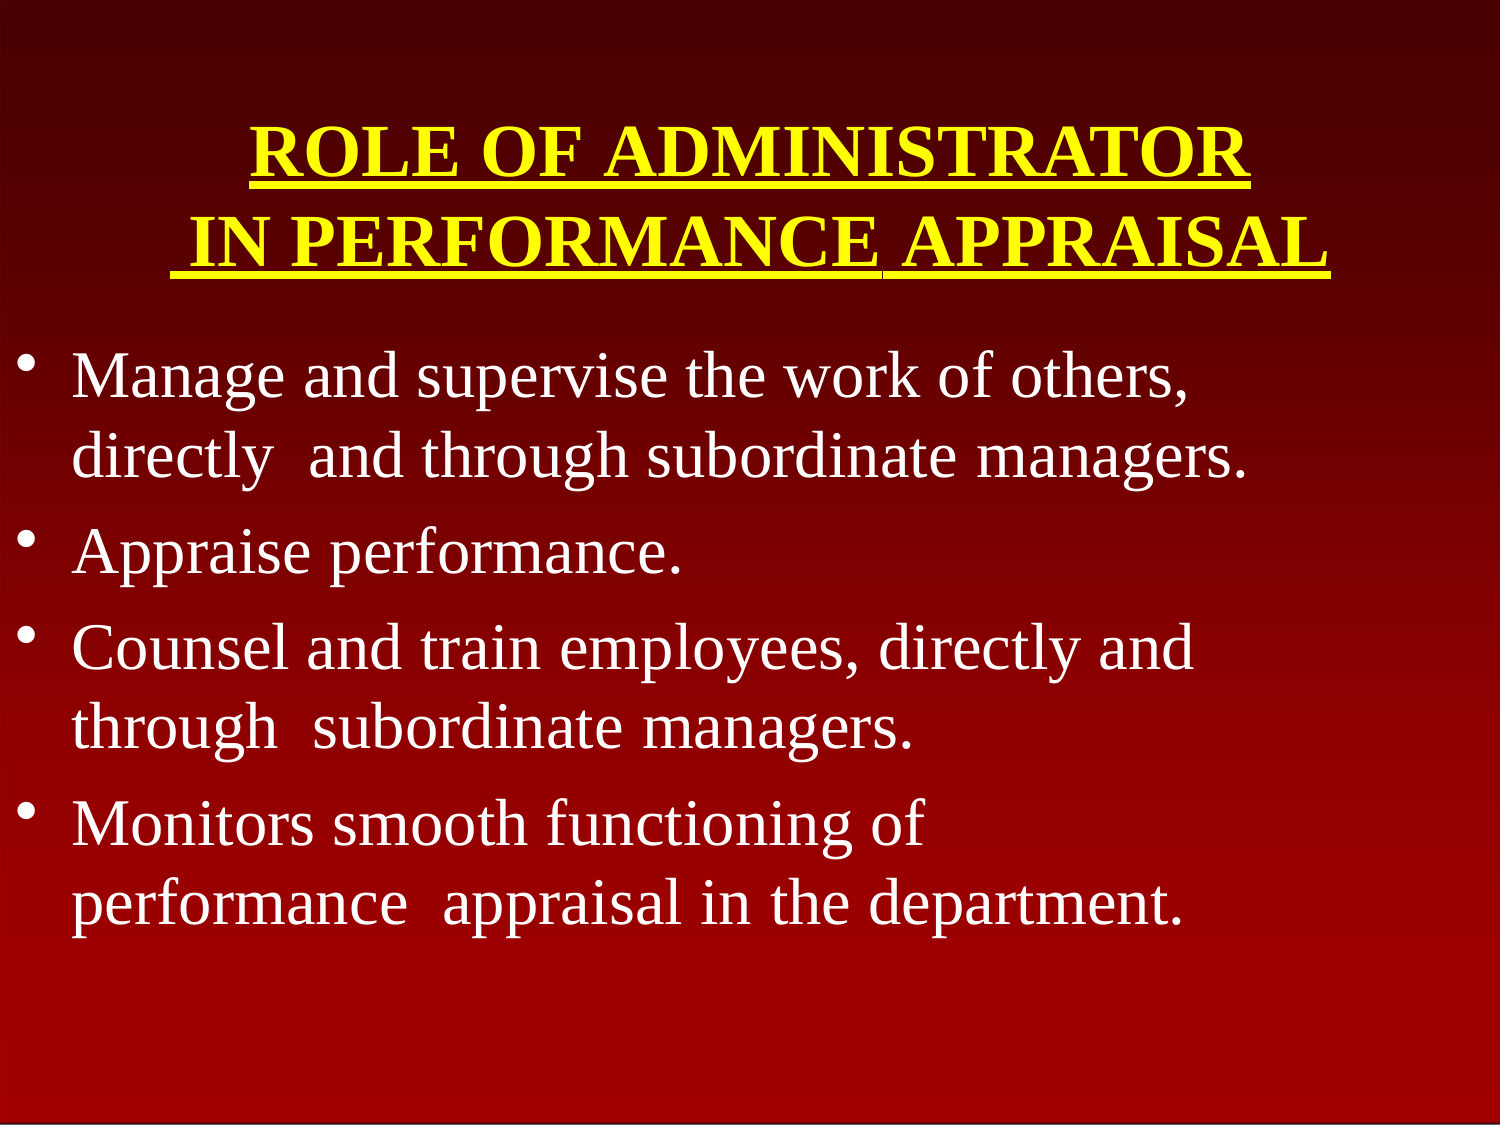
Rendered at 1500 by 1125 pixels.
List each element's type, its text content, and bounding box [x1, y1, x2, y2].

text_box Manage and supervise the work of others, directly and through subordinate managers. Appraise performance. Counsel and train employees, directly and through subordinate managers. Monitors smooth functioning of performance appraisal in the department. [12, 328, 1420, 939]
picture [0, 0, 1500, 1125]
title ROLE OF ADMINISTRATOR IN PERFORMANCE APPRAISAL [167, 99, 1333, 290]
